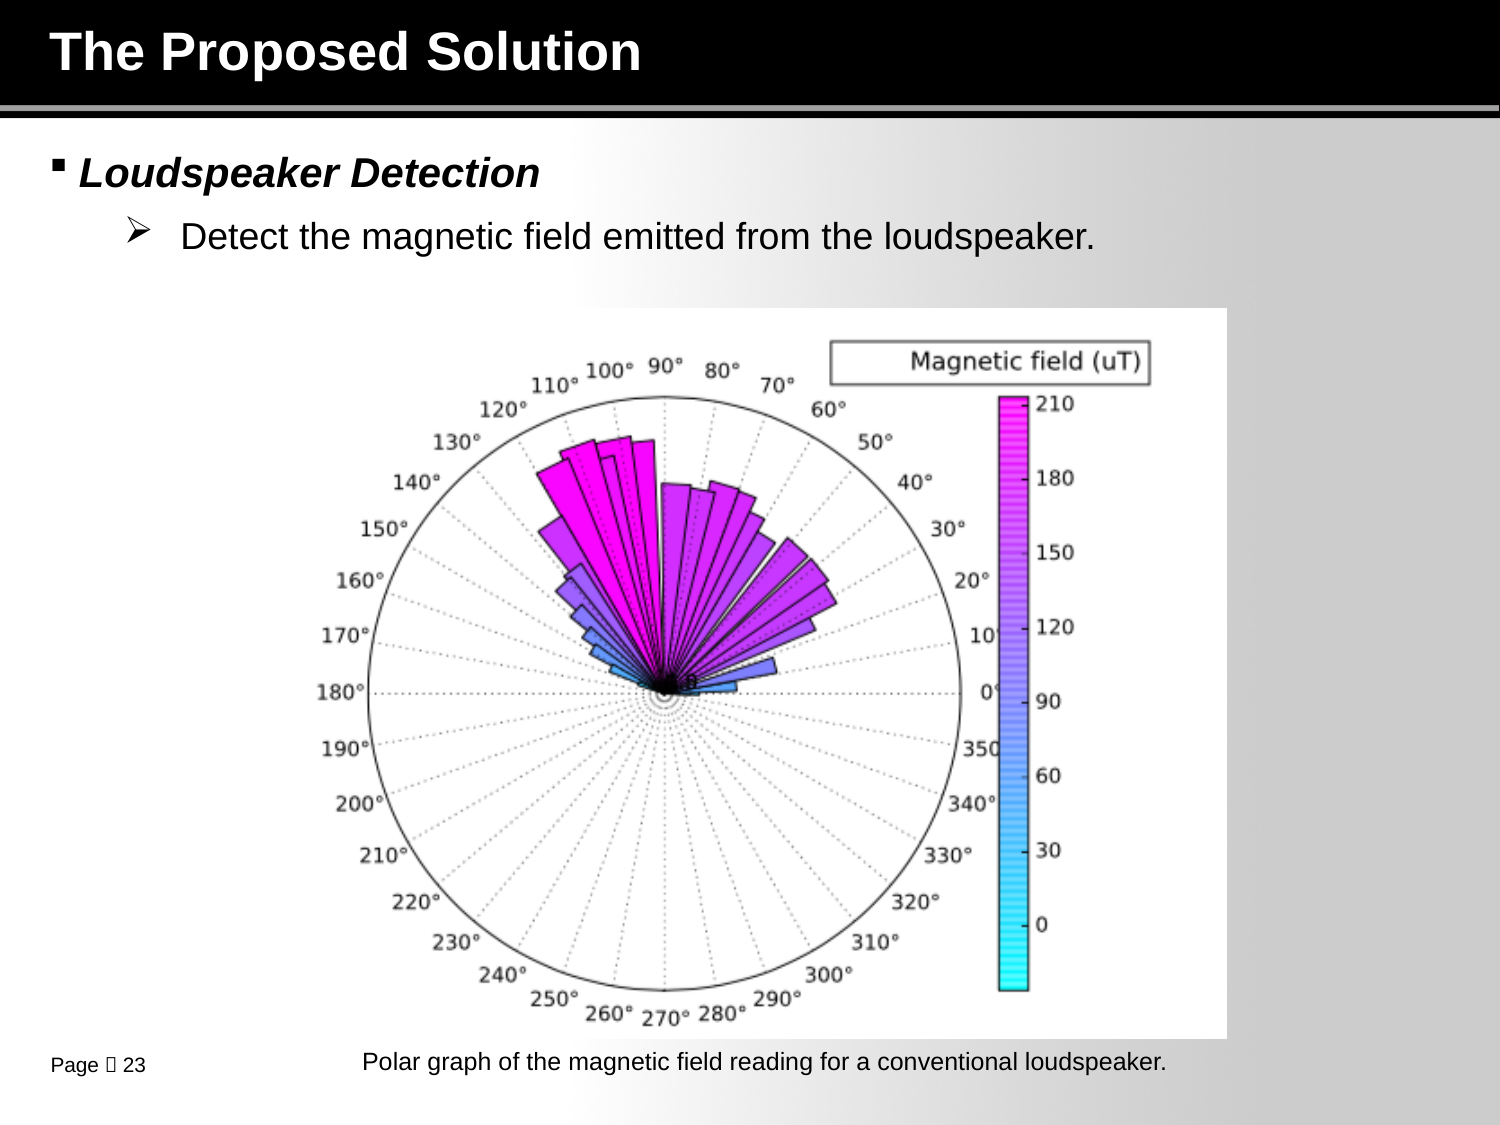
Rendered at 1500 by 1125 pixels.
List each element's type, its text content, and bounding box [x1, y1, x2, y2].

title The Proposed Solution [49, 16, 1447, 123]
picture [0, 0, 1500, 1125]
list Loudspeaker Detection Detect the magnetic field emitted from the loudspeaker. [49, 145, 1448, 853]
text_box Polar graph of the magnetic field reading for a conventional loudspeaker. [347, 1044, 1227, 1083]
